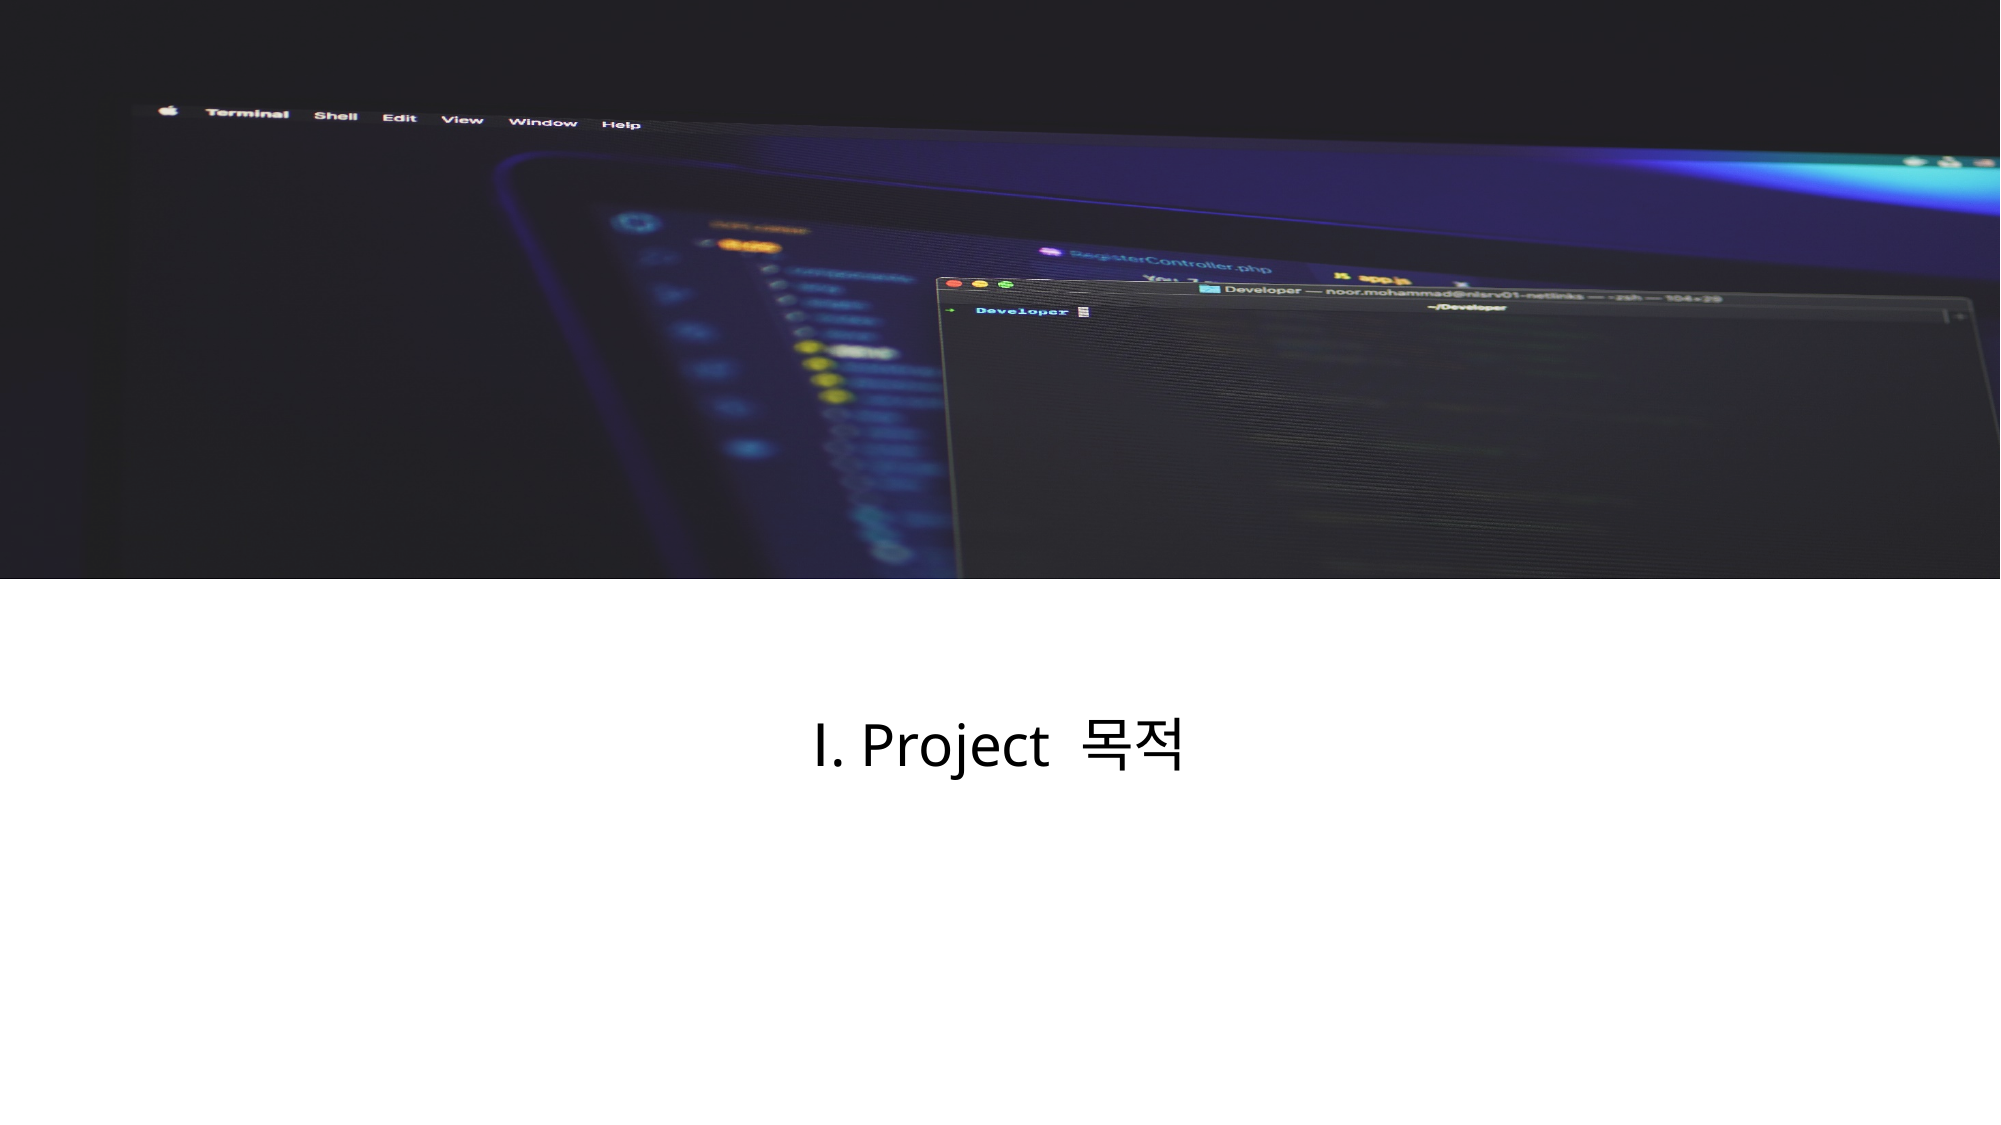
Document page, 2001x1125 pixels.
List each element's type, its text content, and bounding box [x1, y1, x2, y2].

text_box Ⅰ. Project 목적 [647, 701, 1353, 786]
picture [0, 0, 2000, 579]
